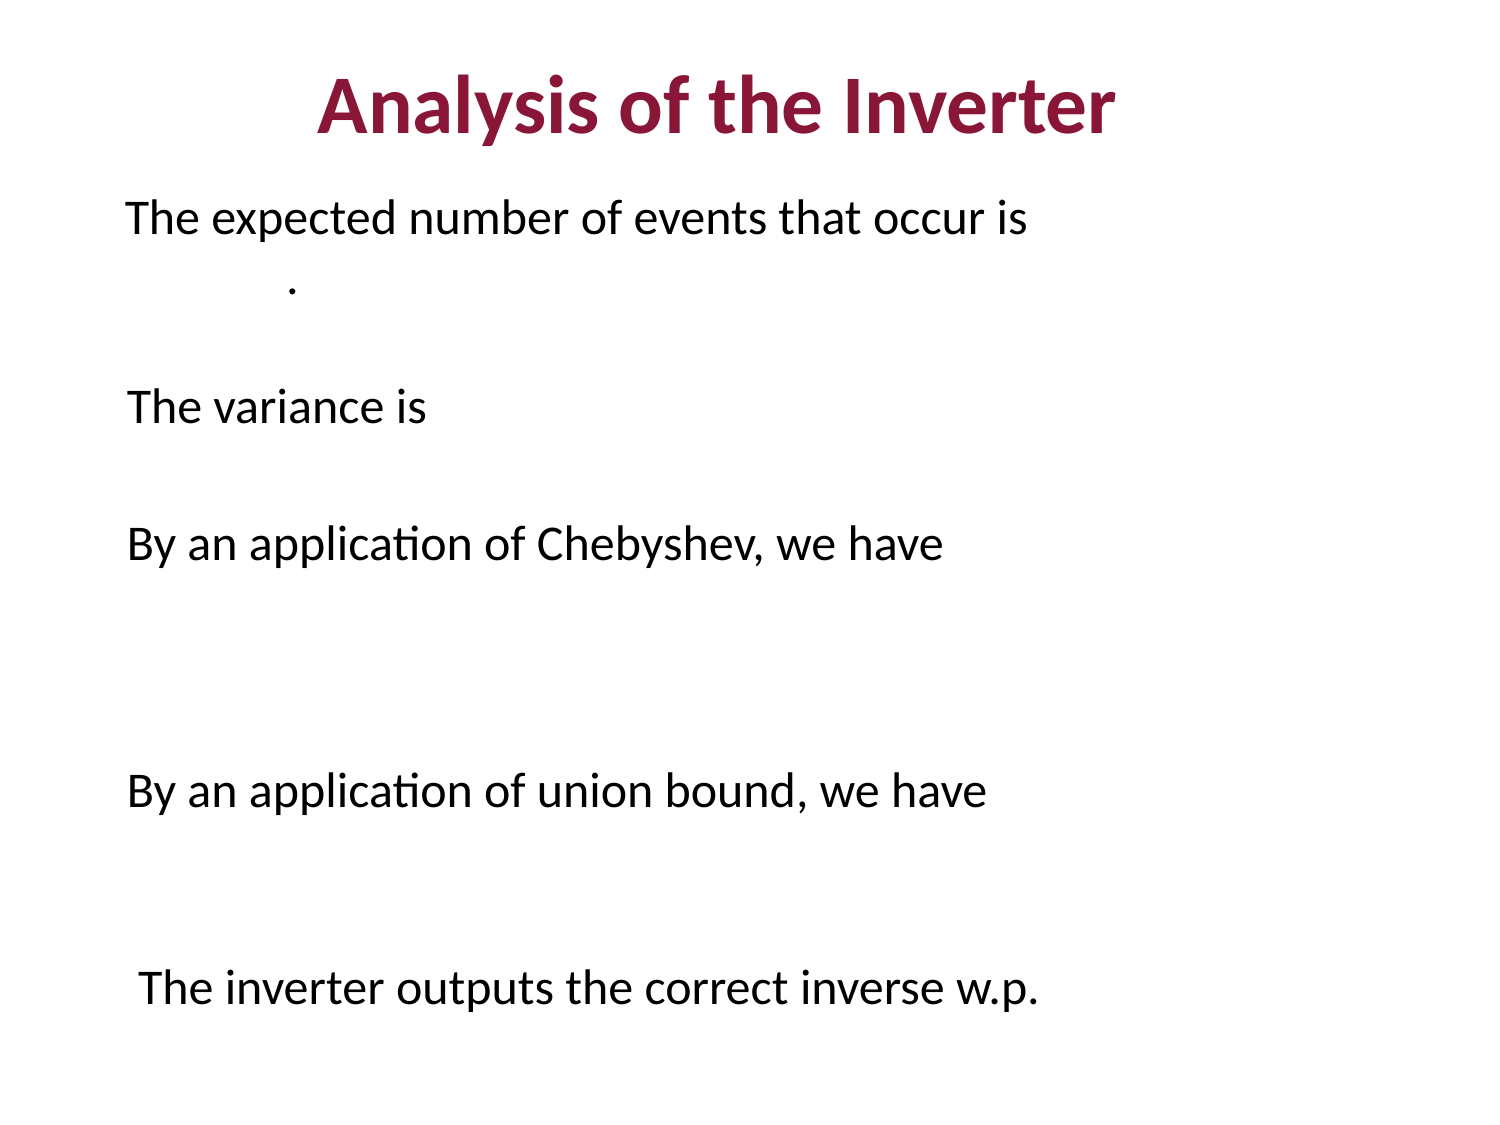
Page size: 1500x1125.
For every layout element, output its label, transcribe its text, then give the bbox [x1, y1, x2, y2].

text_box Analysis of the Inverter [3, 42, 1433, 173]
